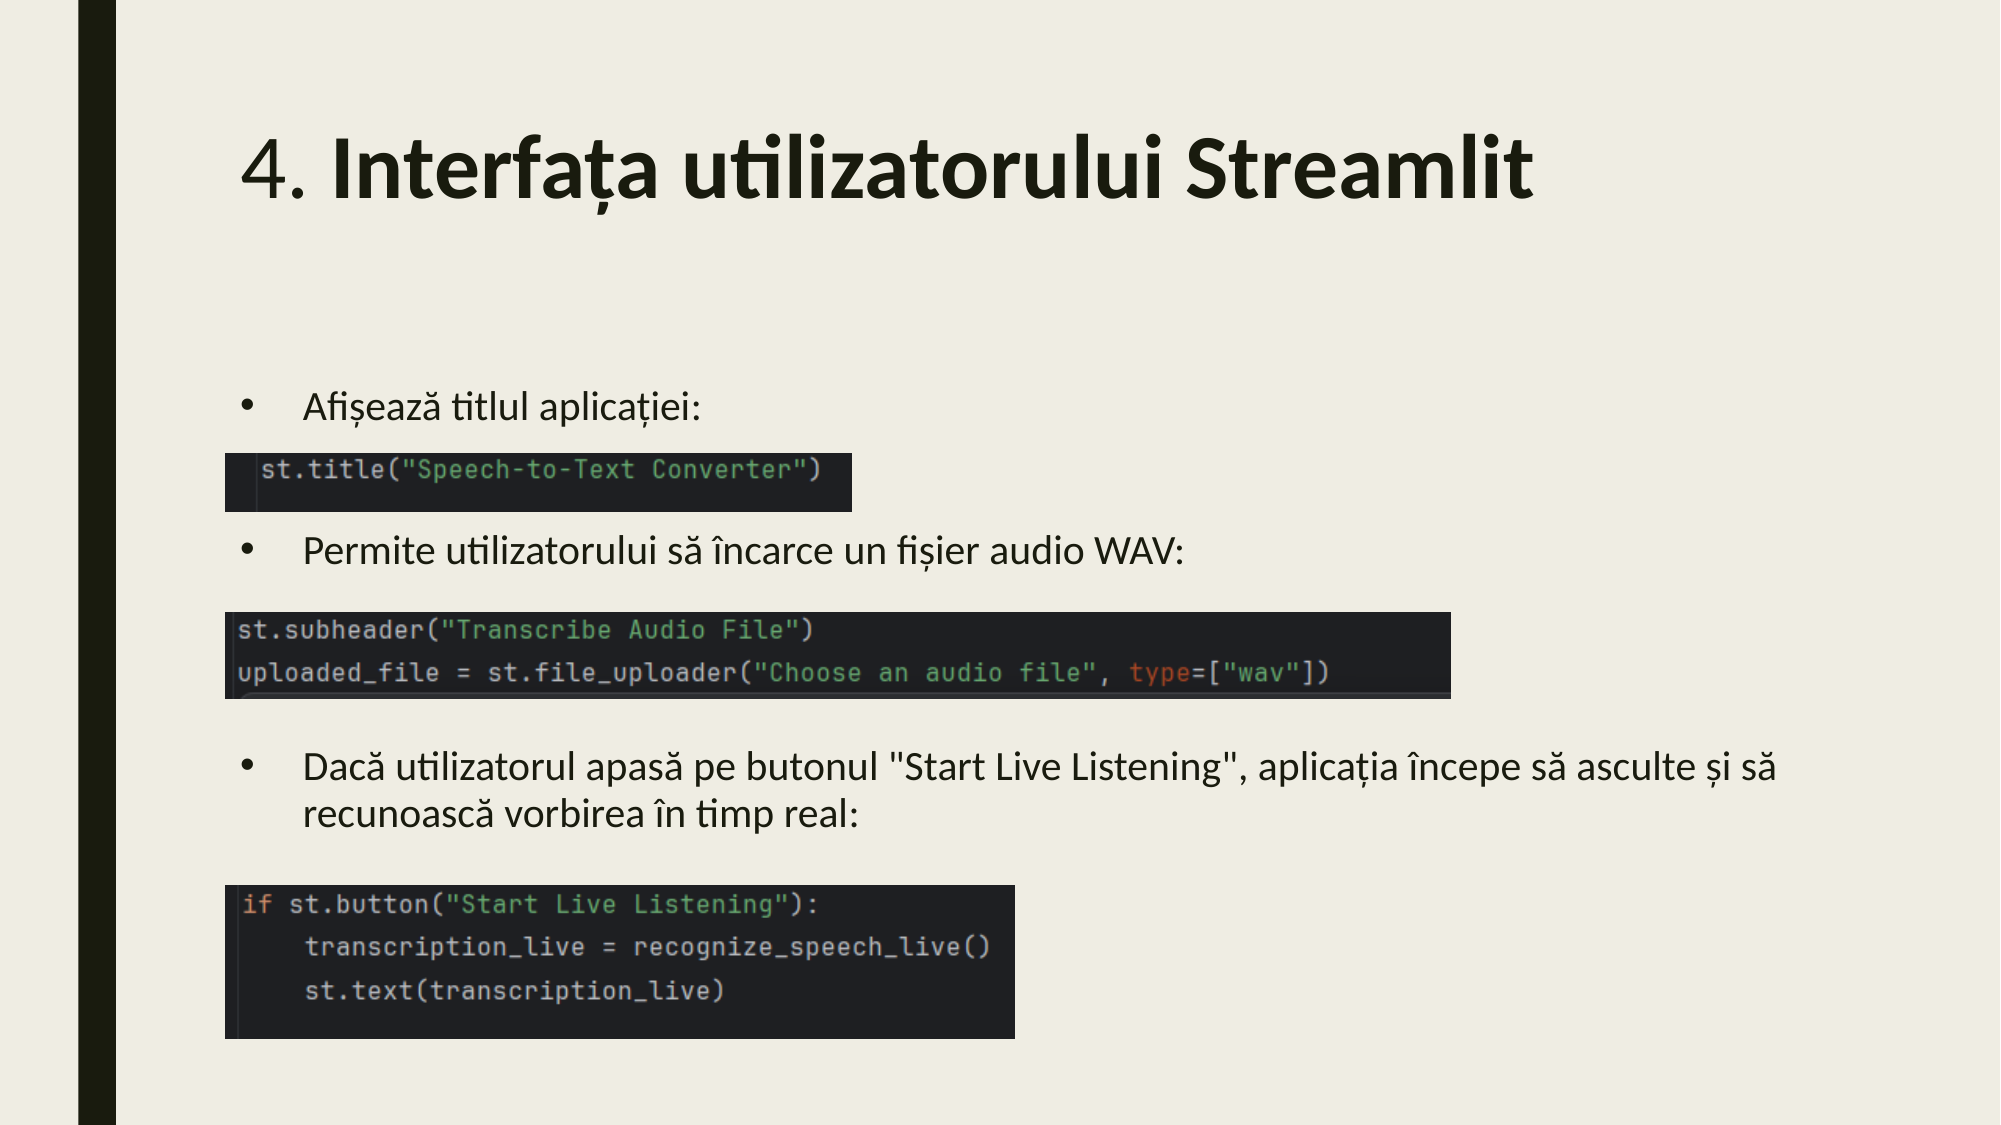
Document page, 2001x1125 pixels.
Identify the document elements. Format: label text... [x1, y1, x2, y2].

picture [224, 453, 852, 512]
title 4. Interfața utilizatorului Streamlit [225, 112, 1800, 357]
picture [224, 612, 1451, 699]
picture [224, 885, 1015, 1040]
list Afișează titlul aplicației: Permite utilizatorului să încarce un fișier audio WAV: Dacă utilizatorul apasă pe butonul "Start Live Listening", aplicația începe să asculte și să recunoască vorbirea în timp real: [225, 375, 1800, 963]
